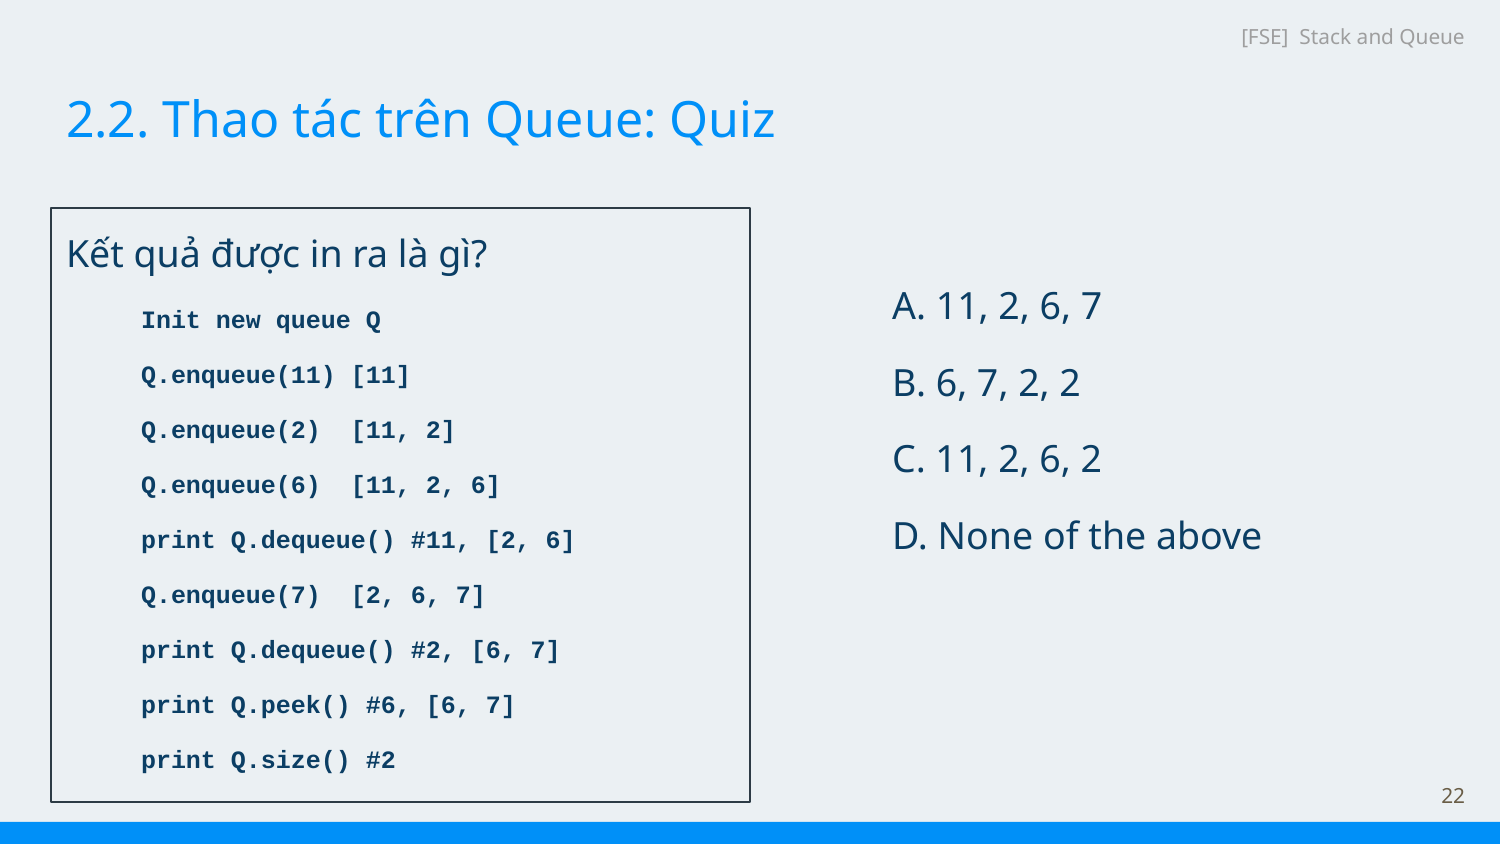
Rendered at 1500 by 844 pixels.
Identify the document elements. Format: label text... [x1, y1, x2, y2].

list A. 11, 2, 6, 7 B. 6, 7, 2, 2 C. 11, 2, 6, 2 D. None of the above [877, 260, 1380, 802]
title 2.2. Thao tác trên Queue: Quiz [51, 72, 1449, 189]
text_box [0, 821, 1500, 844]
list Kết quả được in ra là gì? Init new queue Q Q.enqueue(11) [11] Q.enqueue(2) [11, 2] Q.enqueue(6) [11, 2, 6] print Q.dequeue() #11, [2, 6] Q.enqueue(7) [2, 6, 7] print Q.dequeue() #2, [6, 7] print Q.peek() #6, [6, 7] print Q.size() #2 [51, 207, 750, 802]
slide_number ‹#› [1389, 764, 1480, 830]
text_box [FSE] Stack and Queue [1182, 10, 1480, 61]
